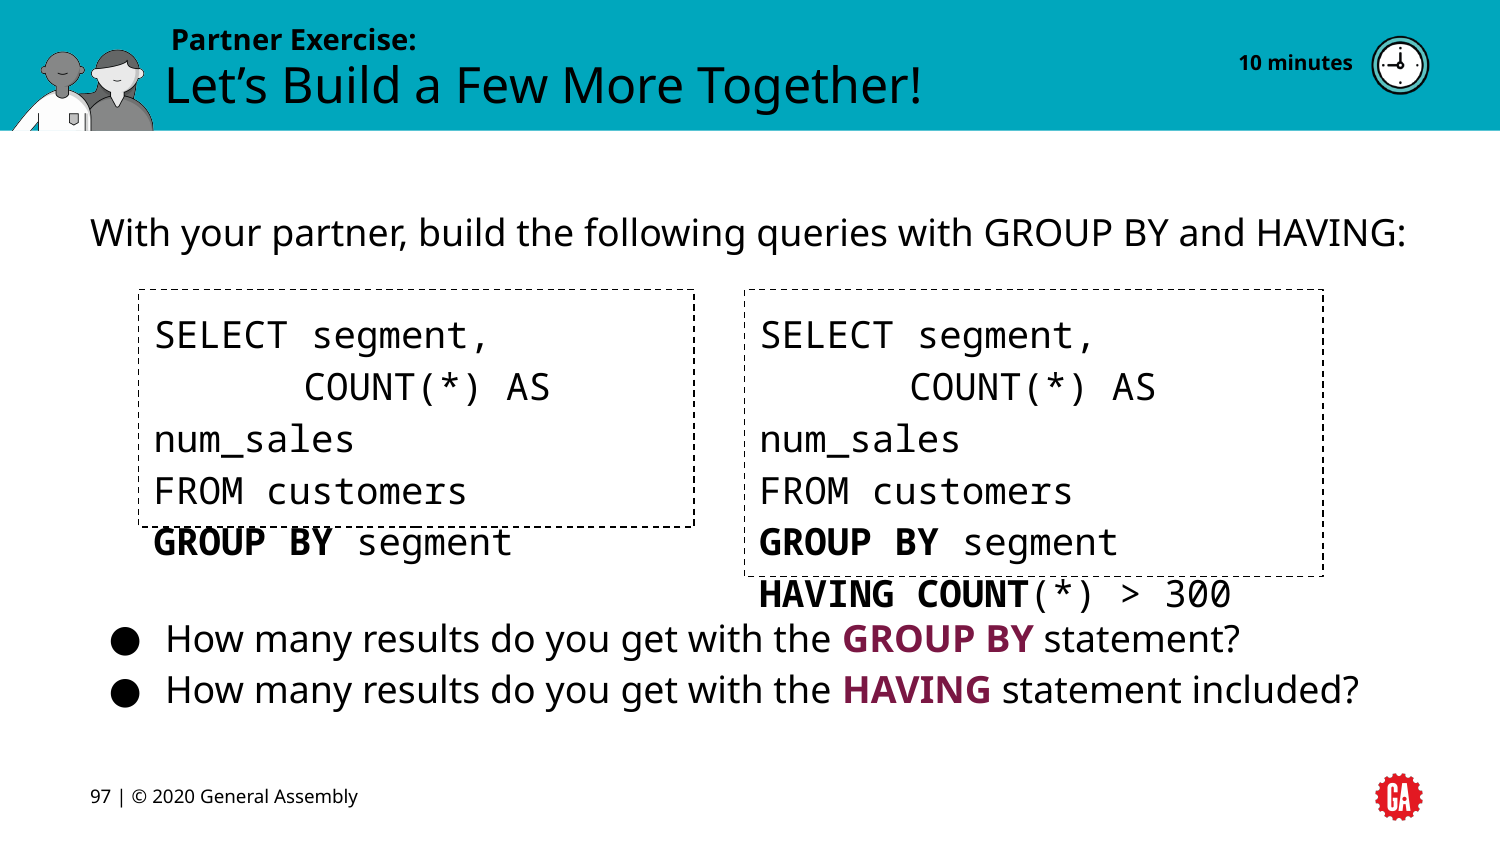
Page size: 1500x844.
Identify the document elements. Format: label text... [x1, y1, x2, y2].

list With your partner, build the following queries with GROUP BY and HAVING: How many results do you get with the GROUP BY statement? How many results do you get with the HAVING statement included? [75, 187, 1425, 670]
subtitle 10 minutes [1148, 34, 1369, 89]
text_box SELECT segment, COUNT(*) AS num_sales FROM customers GROUP BY segment [138, 289, 695, 528]
picture [1373, 771, 1425, 823]
title Let’s Build a Few More Together! [149, 38, 971, 115]
slide_number ‹#› | © 2020 General Assembly [75, 764, 465, 830]
picture [12, 34, 156, 131]
text_box SELECT segment, COUNT(*) AS num_sales FROM customers GROUP BY segment HAVING COUNT(*) > 300 [744, 289, 1324, 577]
picture [1368, 32, 1433, 98]
